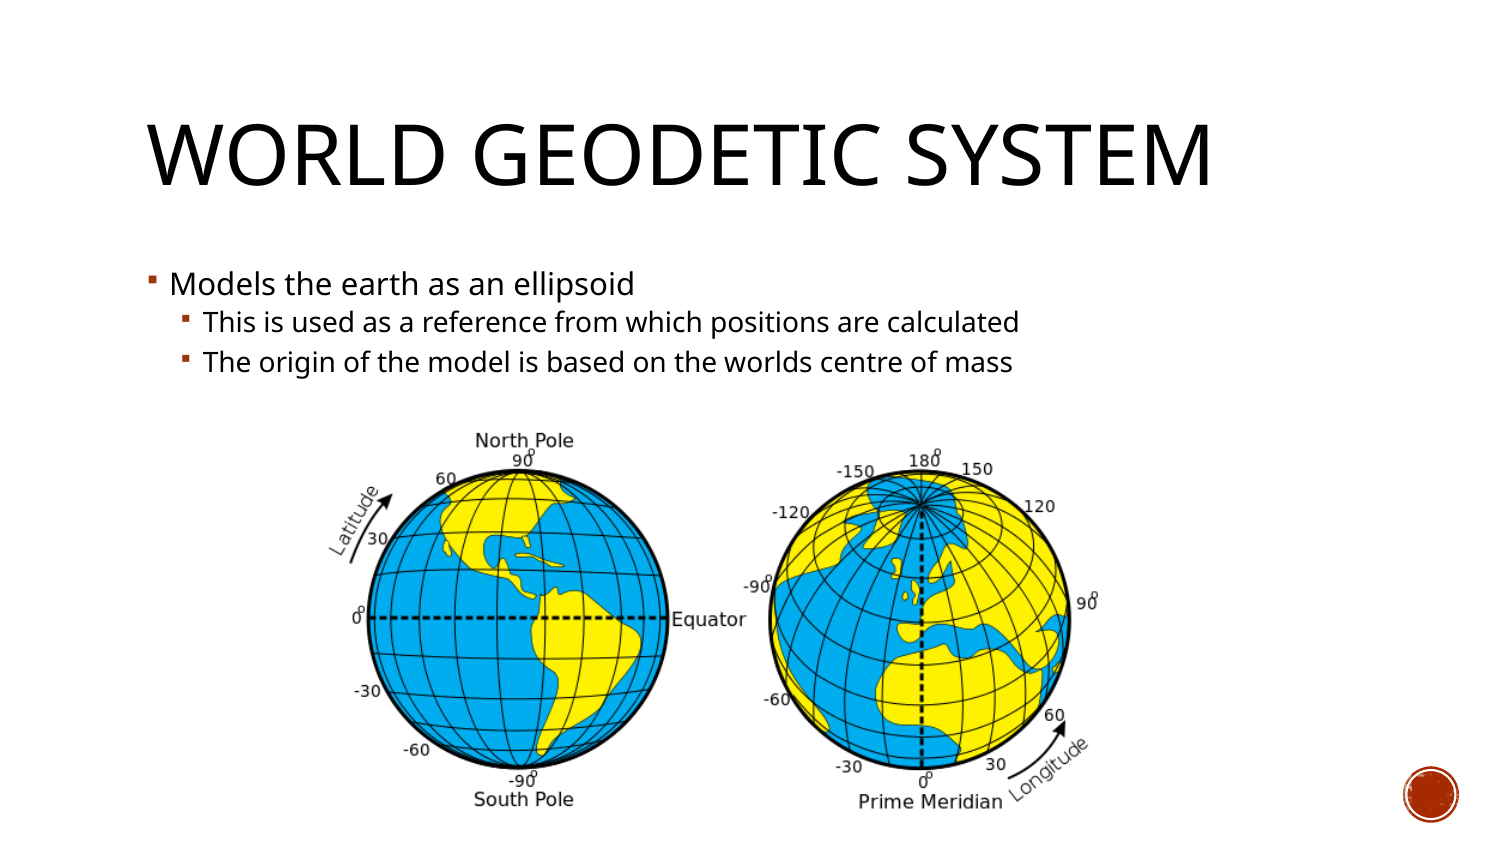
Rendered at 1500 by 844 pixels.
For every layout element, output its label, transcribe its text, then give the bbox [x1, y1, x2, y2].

list Models the earth as an ellipsoid This is used as a reference from which positions are calculated The origin of the model is based on the worlds centre of mass [131, 261, 1370, 760]
picture [324, 421, 1105, 829]
title World Geodetic System [131, 59, 1370, 258]
